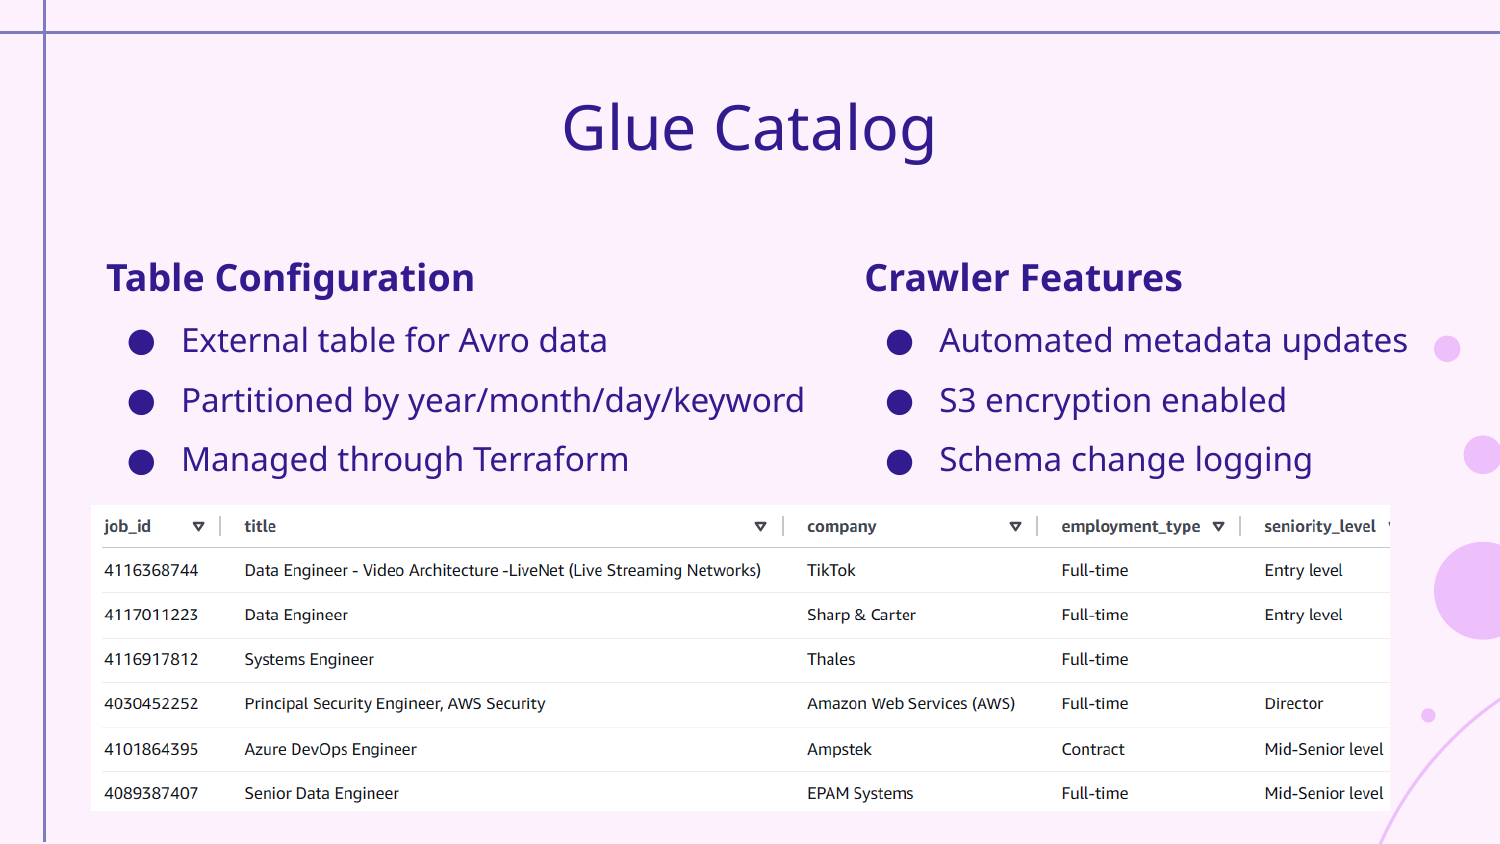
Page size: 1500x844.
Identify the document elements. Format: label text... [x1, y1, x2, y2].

picture [90, 505, 1390, 811]
text_box Benefits Centralized metadata • Efficient querying • Infrastructure as code [101, 595, 1444, 835]
title Glue Catalog [118, 72, 1382, 167]
text_box Table Configuration External table for Avro data Partitioned by year/month/day/keyword Managed through Terraform [91, 216, 849, 503]
text_box Crawler Features Automated metadata updates S3 encryption enabled Schema change logging [849, 216, 1500, 660]
